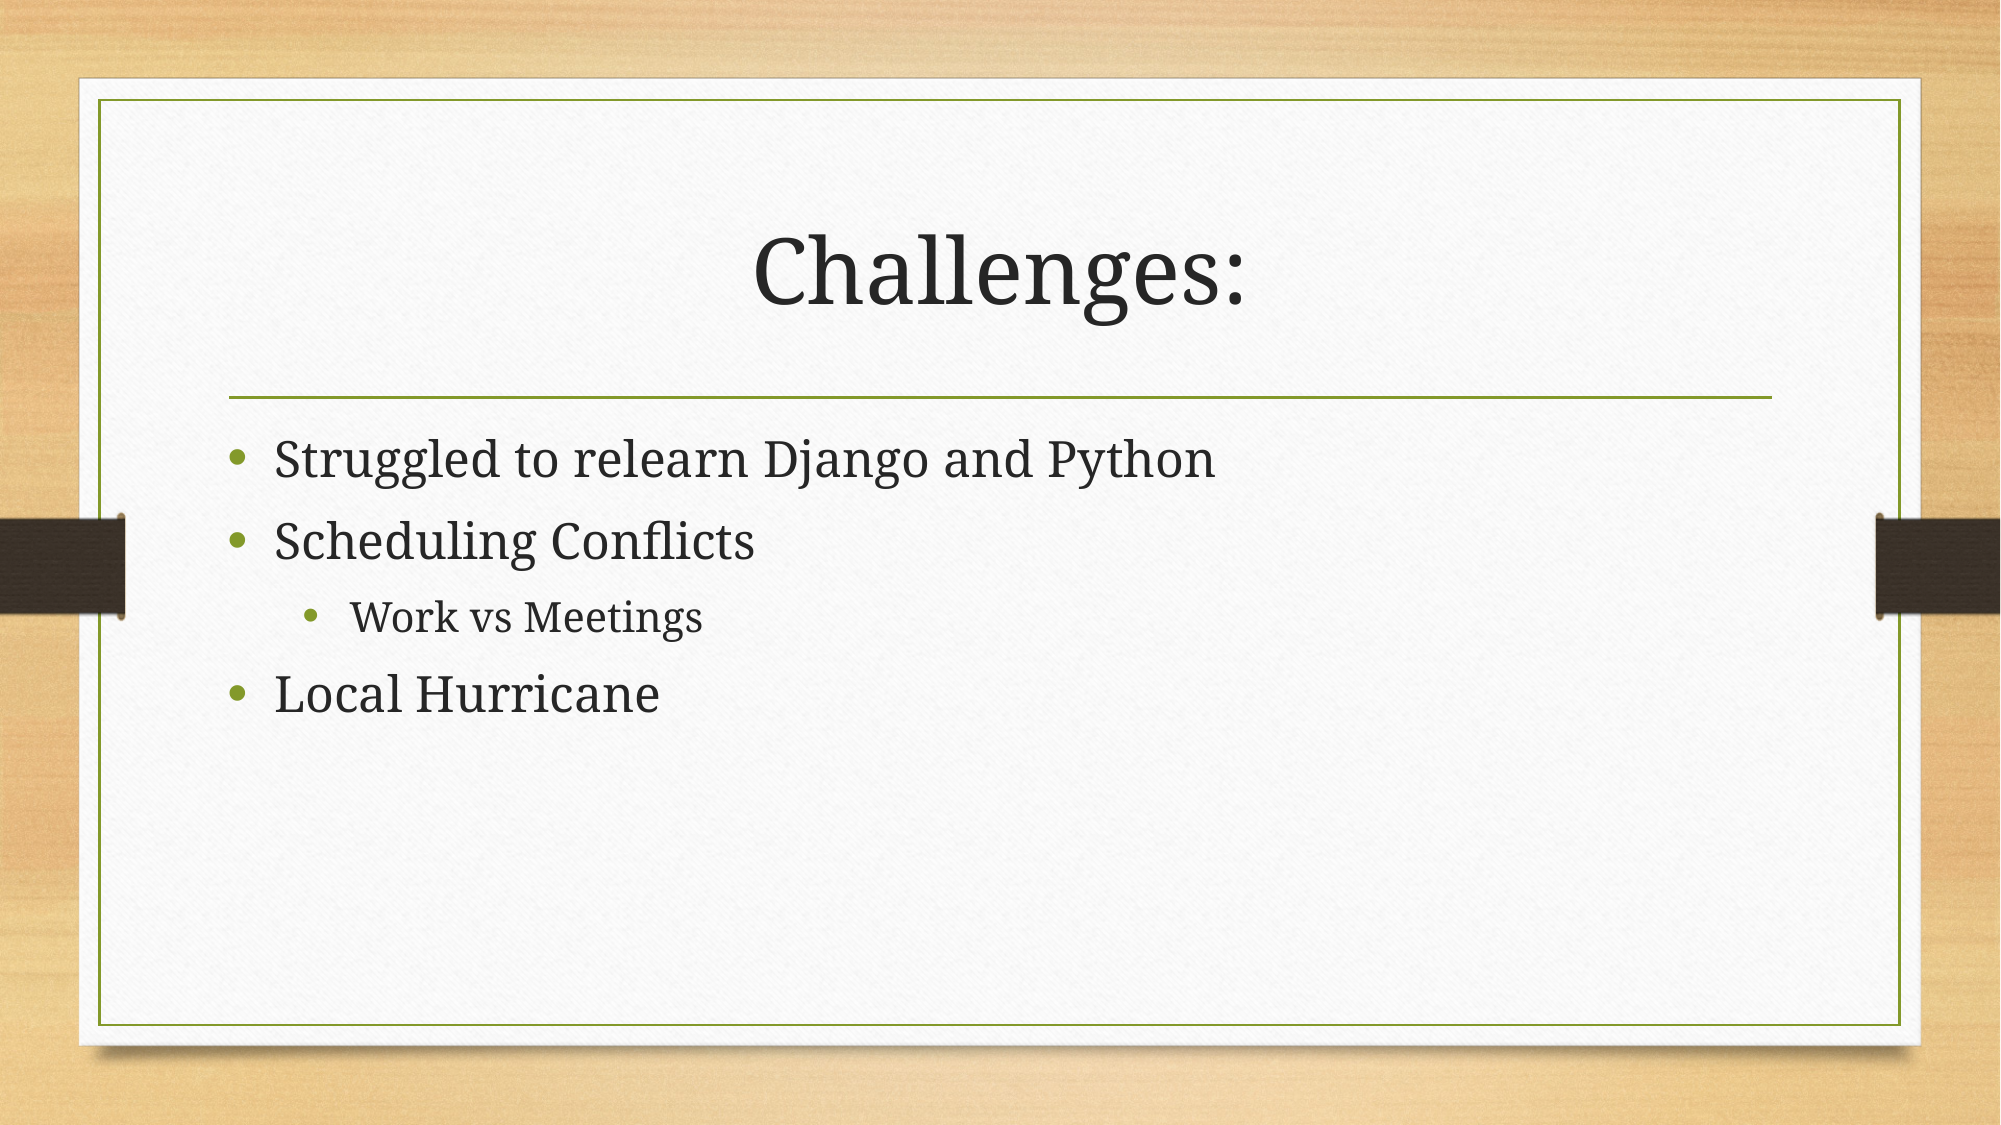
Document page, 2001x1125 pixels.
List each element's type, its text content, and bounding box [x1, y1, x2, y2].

picture [0, 0, 2001, 1125]
title Challenges: [212, 161, 1788, 375]
list Struggled to relearn Django and Python Scheduling Conflicts Work vs Meetings Local Hurricane [212, 419, 1788, 964]
